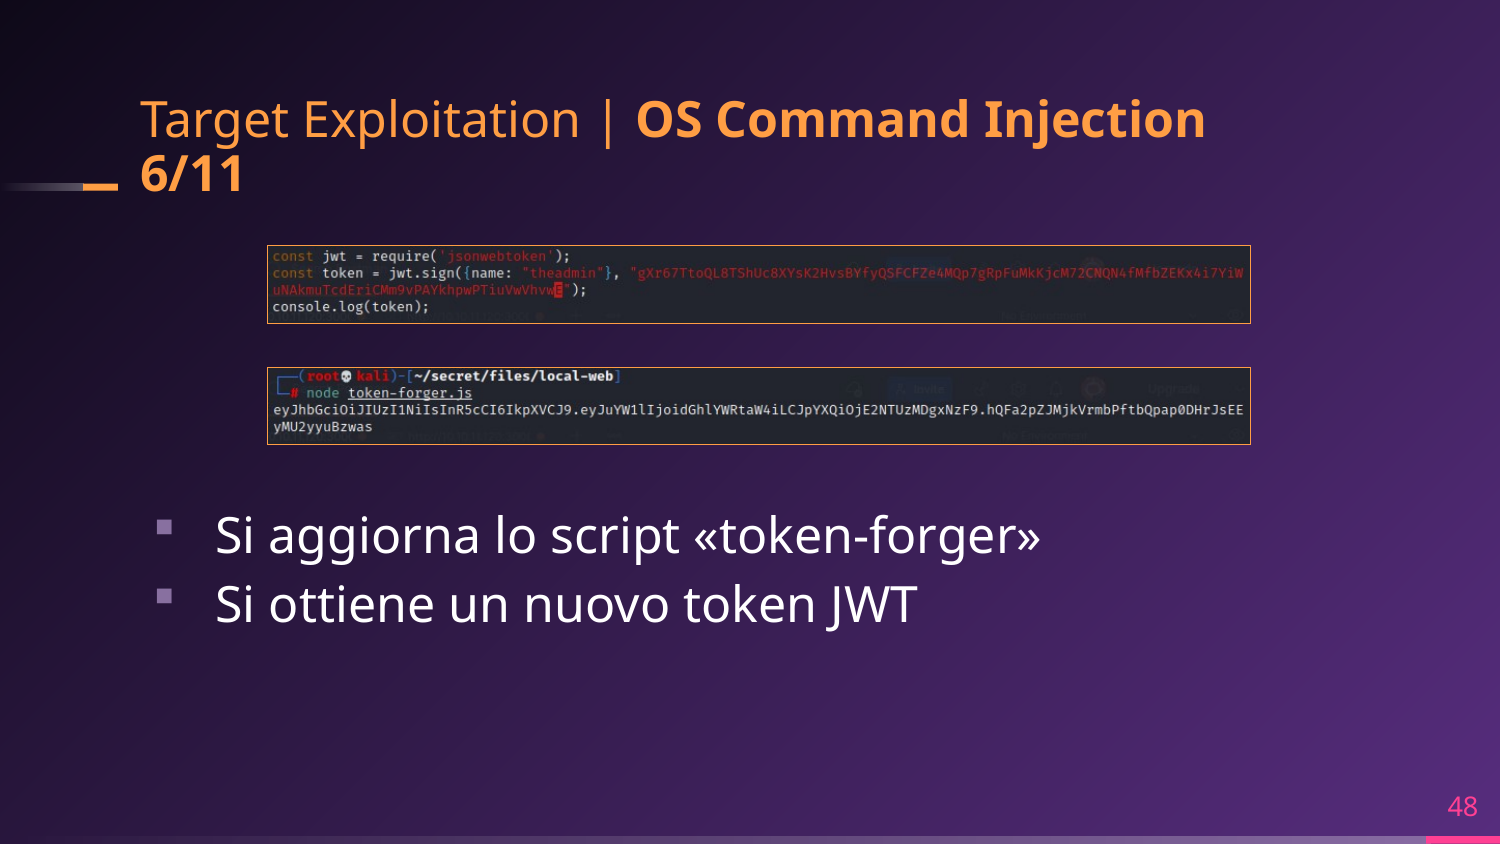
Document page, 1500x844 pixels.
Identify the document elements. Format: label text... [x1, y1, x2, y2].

title Target Exploitation | OS Command Injection 6/11 [140, 137, 1246, 203]
slide_number 48 [1426, 779, 1500, 837]
picture [267, 245, 1251, 324]
list Si aggiorna lo script «token-forger» Si ottiene un nuovo token JWT [140, 495, 1427, 780]
picture [267, 367, 1251, 445]
